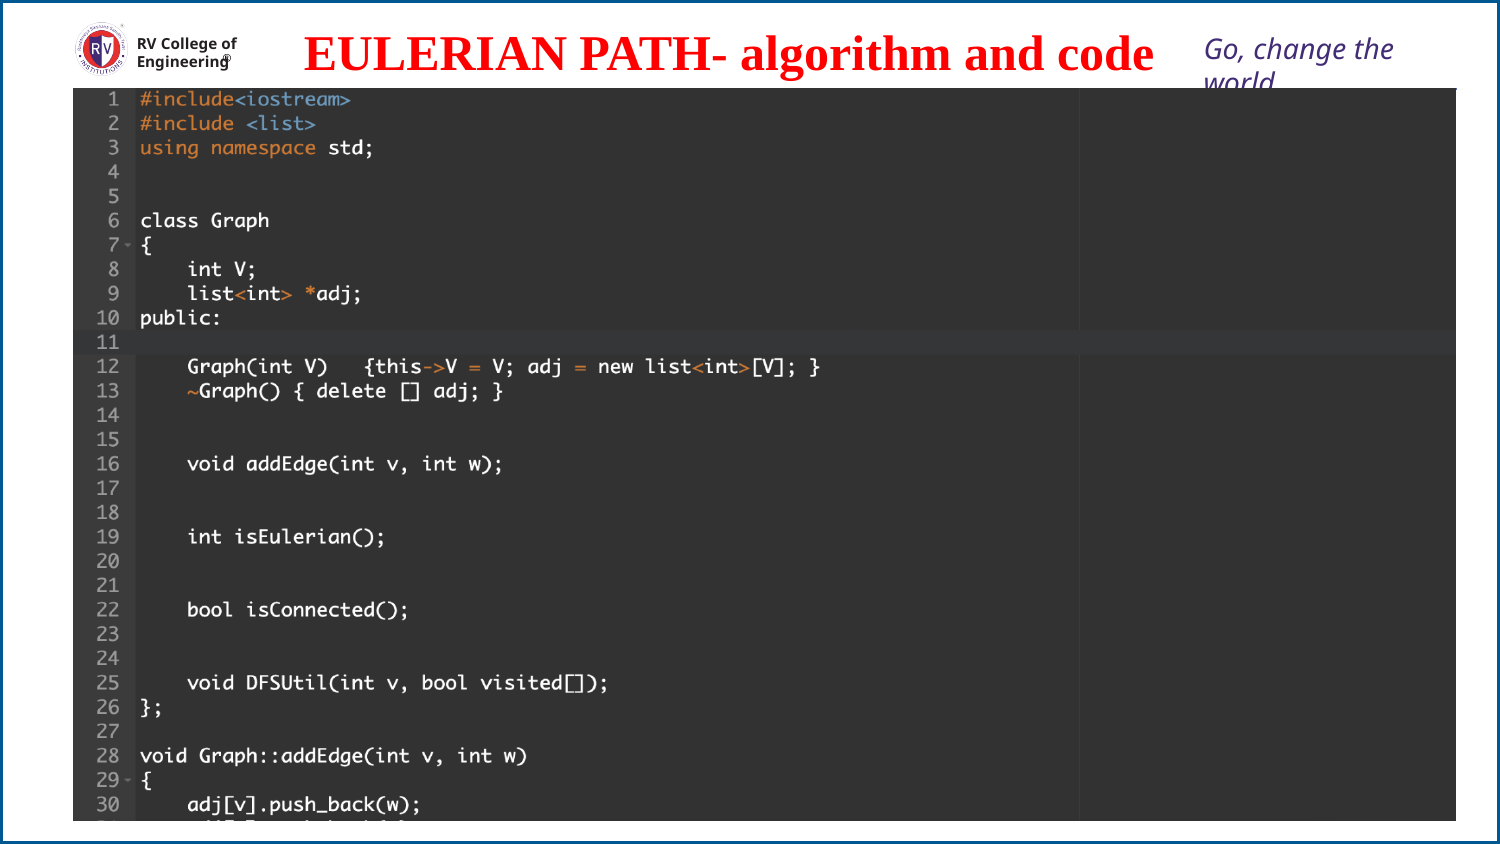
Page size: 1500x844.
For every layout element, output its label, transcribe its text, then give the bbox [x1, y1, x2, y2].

picture [75, 22, 128, 76]
title EULERIAN PATH- algorithm and code [255, 20, 1203, 82]
picture [73, 88, 1456, 821]
